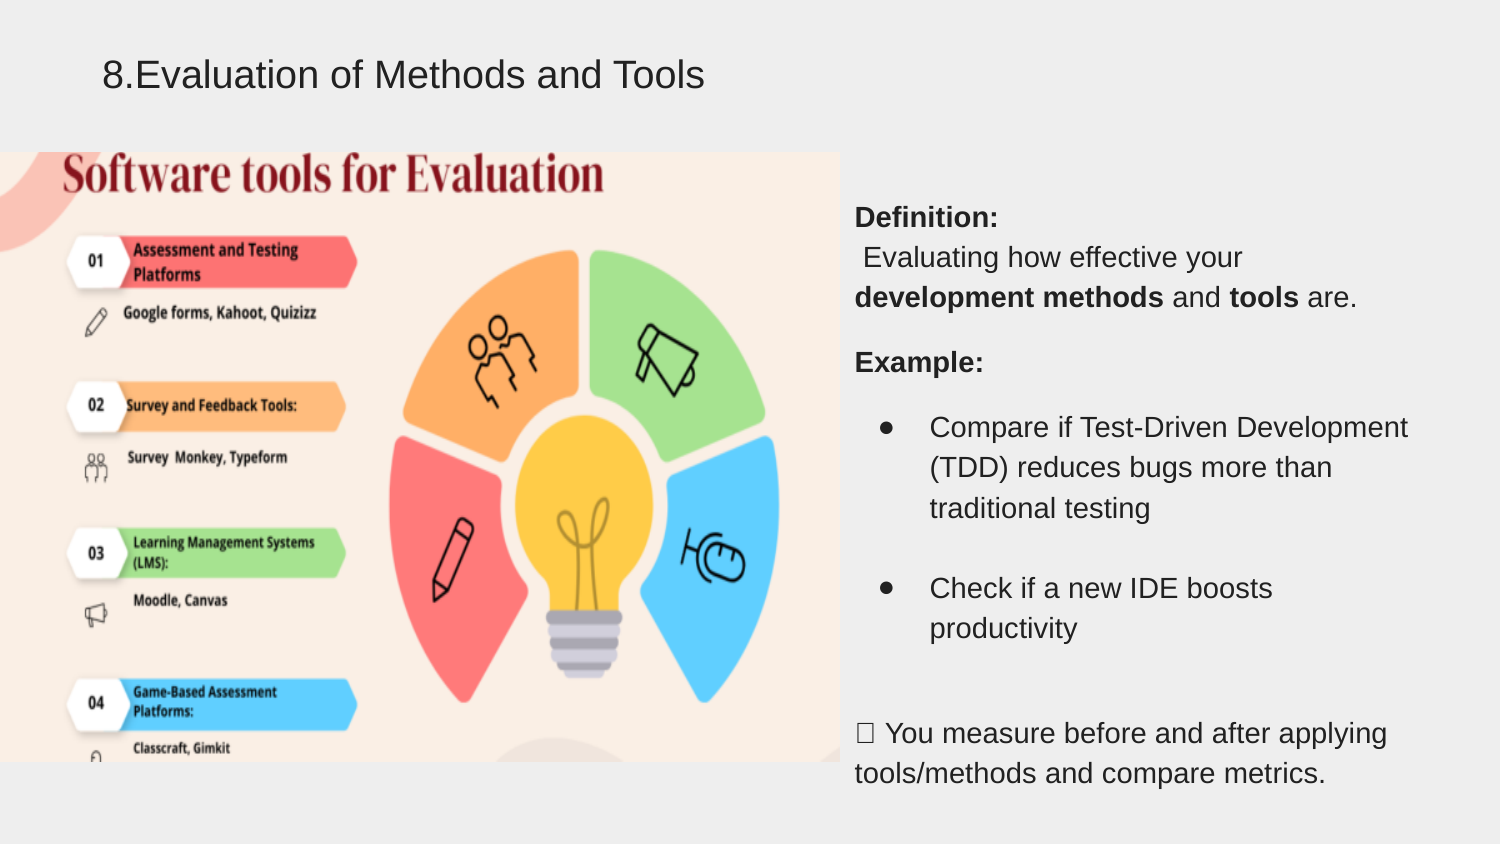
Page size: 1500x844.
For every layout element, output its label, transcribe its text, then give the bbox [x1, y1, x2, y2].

text_box 8.Evaluation of Methods and Tools [87, 33, 1321, 112]
text_box Definition: Evaluating how effective your development methods and tools are. Example: Compare if Test-Driven Development (TDD) reduces bugs more than traditional testing Check if a new IDE boosts productivity 🧪 You measure before and after applying tools/methods and compare metrics. [844, 177, 1441, 722]
picture [0, 152, 840, 762]
